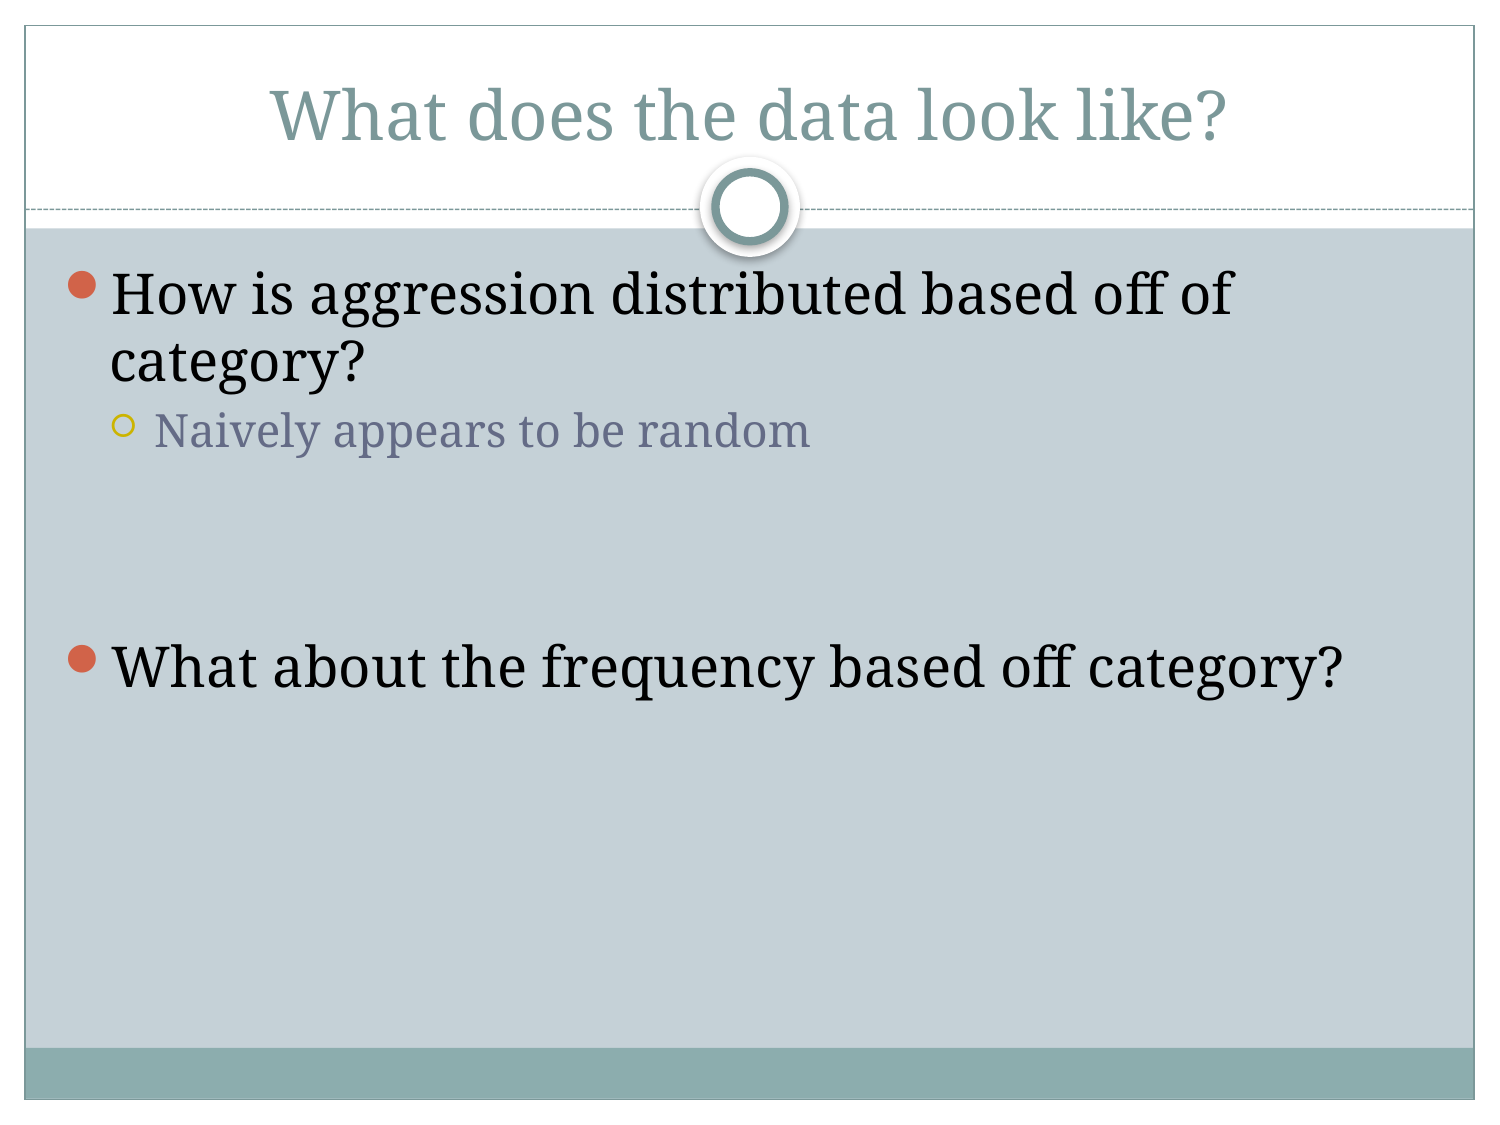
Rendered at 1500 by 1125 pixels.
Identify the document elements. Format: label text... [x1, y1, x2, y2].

list How is aggression distributed based off of category? Naively appears to be random What about the frequency based off category? [49, 250, 1445, 1001]
title What does the data look like? [49, 37, 1450, 162]
